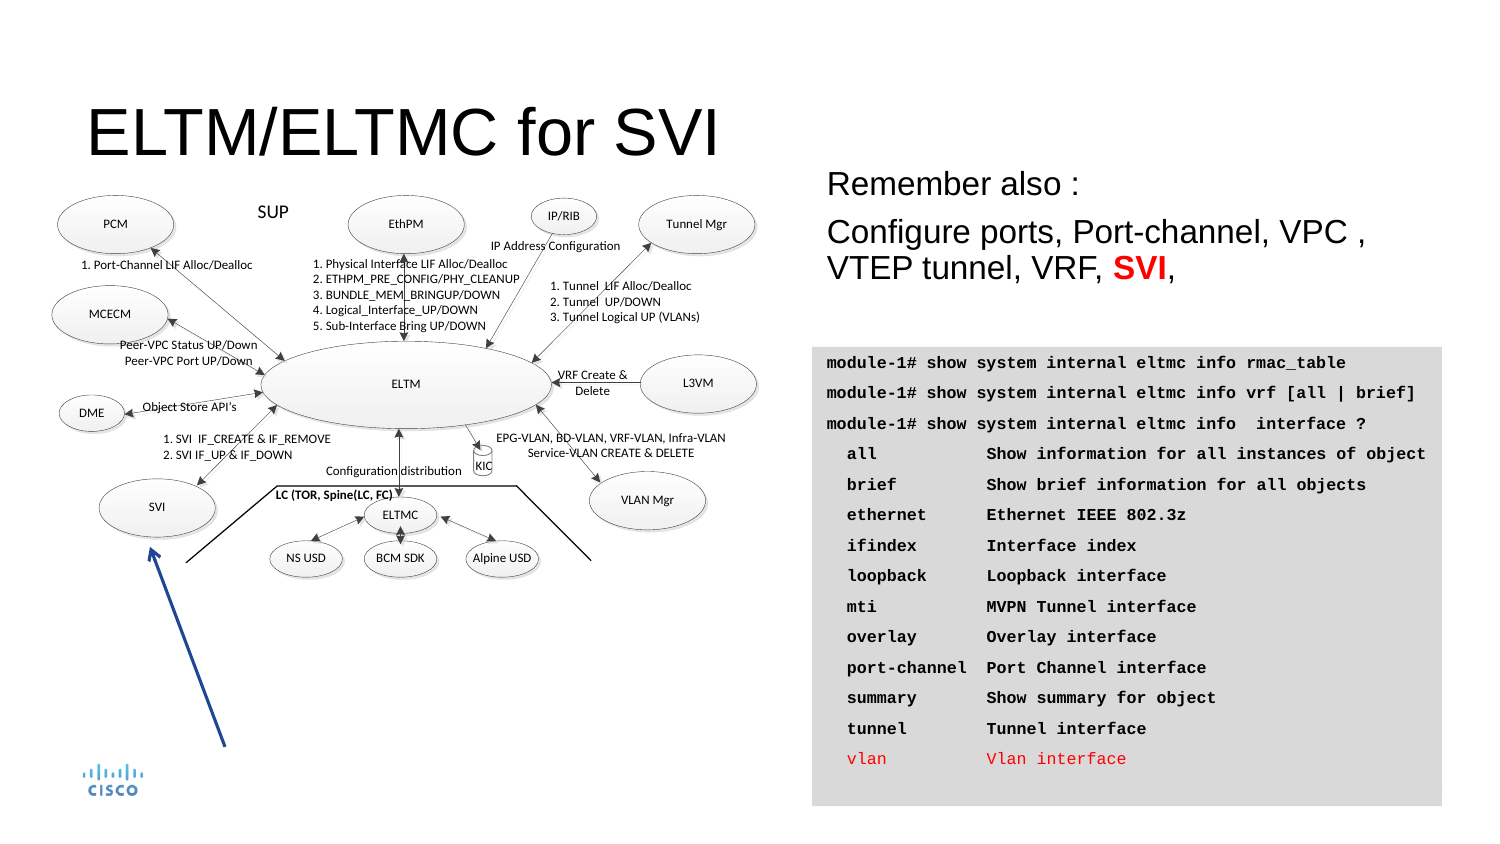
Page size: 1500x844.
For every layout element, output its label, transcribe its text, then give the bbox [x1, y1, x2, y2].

text_box module-1# show system internal eltmc info rmac_table module-1# show system internal eltmc info vrf [all | brief] module-1# show system internal eltmc info interface ? all Show information for all instances of object brief Show brief information for all objects ethernet Ethernet IEEE 802.3z ifindex Interface index loopback Loopback interface mti MVPN Tunnel interface overlay Overlay interface port-channel Port Channel interface summary Show summary for object tunnel Tunnel interface vlan Vlan interface [812, 346, 1442, 807]
text_box Remember also : Configure ports, Port-channel, VPC , VTEP tunnel, VRF, SVI, [812, 159, 1463, 295]
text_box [49, 192, 784, 580]
title ELTM/ELTMC for SVI [71, 55, 1441, 176]
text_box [149, 546, 226, 748]
picture [77, 758, 149, 803]
